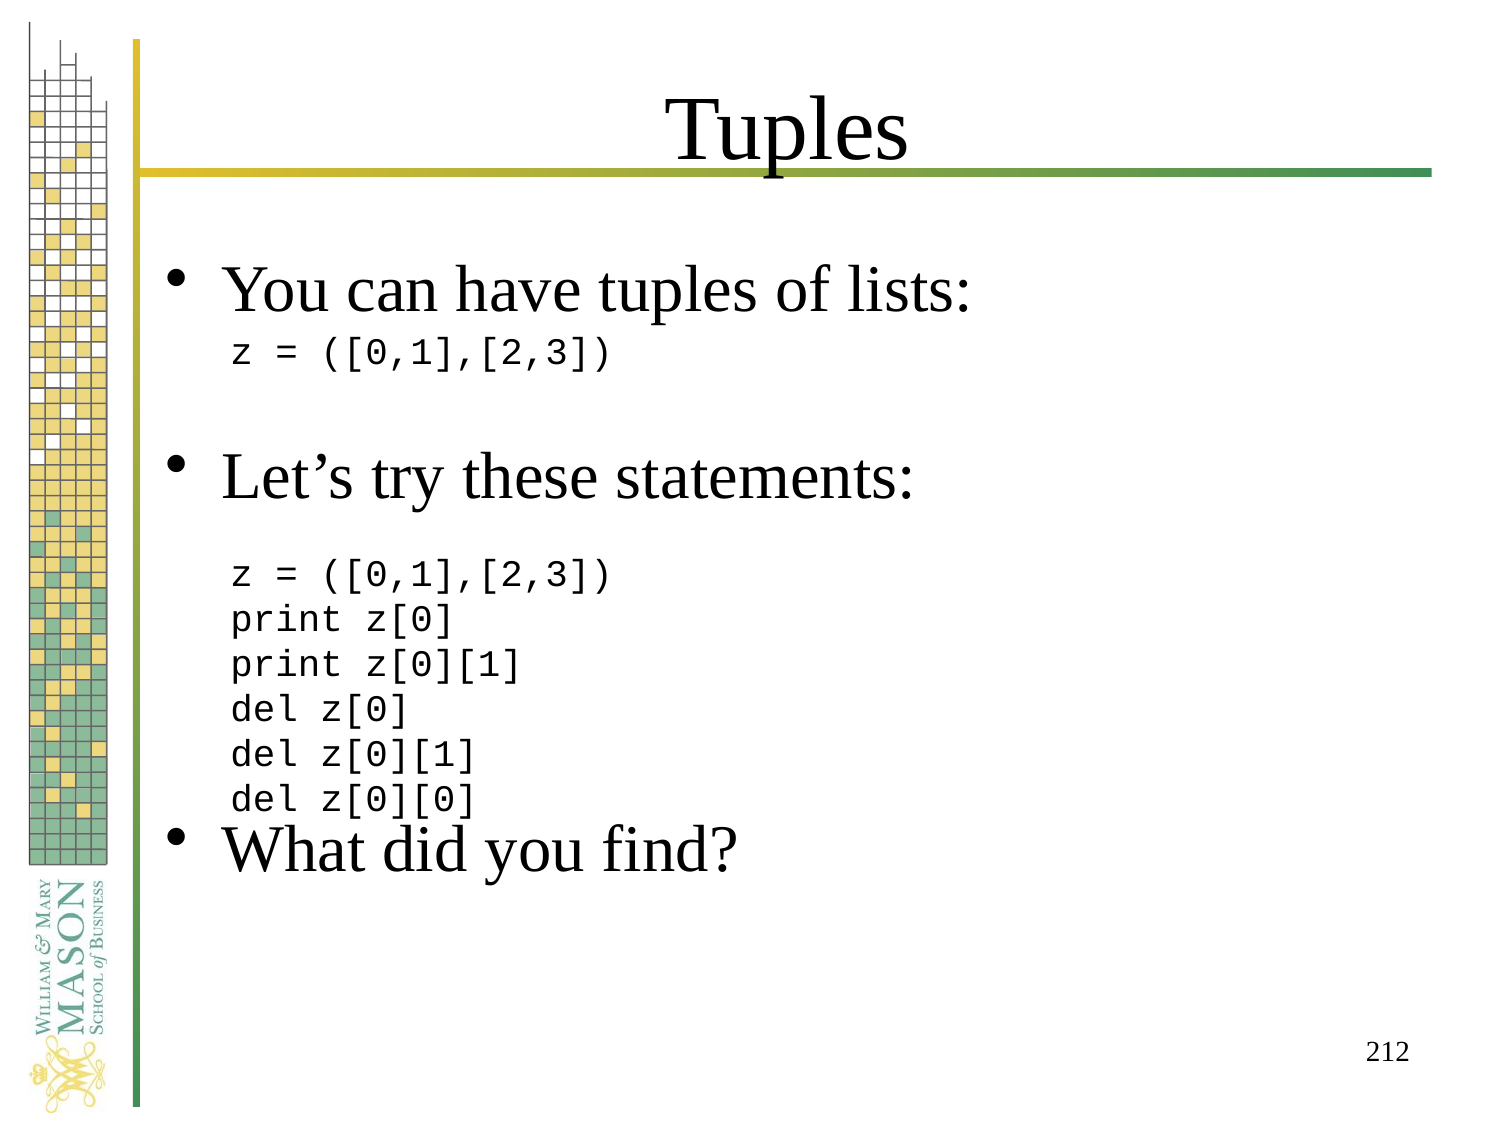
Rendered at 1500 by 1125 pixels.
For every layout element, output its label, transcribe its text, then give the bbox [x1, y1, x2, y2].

text_box z = ([0,1],[2,3]) [215, 319, 628, 380]
text_box z = ([0,1],[2,3]) print z[0] print z[0][1] del z[0] del z[0][1] del z[0][0] [215, 541, 628, 827]
slide_number 65 [29, 879, 107, 1113]
slide_number 212 [1048, 1024, 1426, 1103]
list You can have tuples of lists: Let’s try these statements: What did you find? [150, 237, 1425, 1005]
title Tuples [150, 45, 1425, 200]
